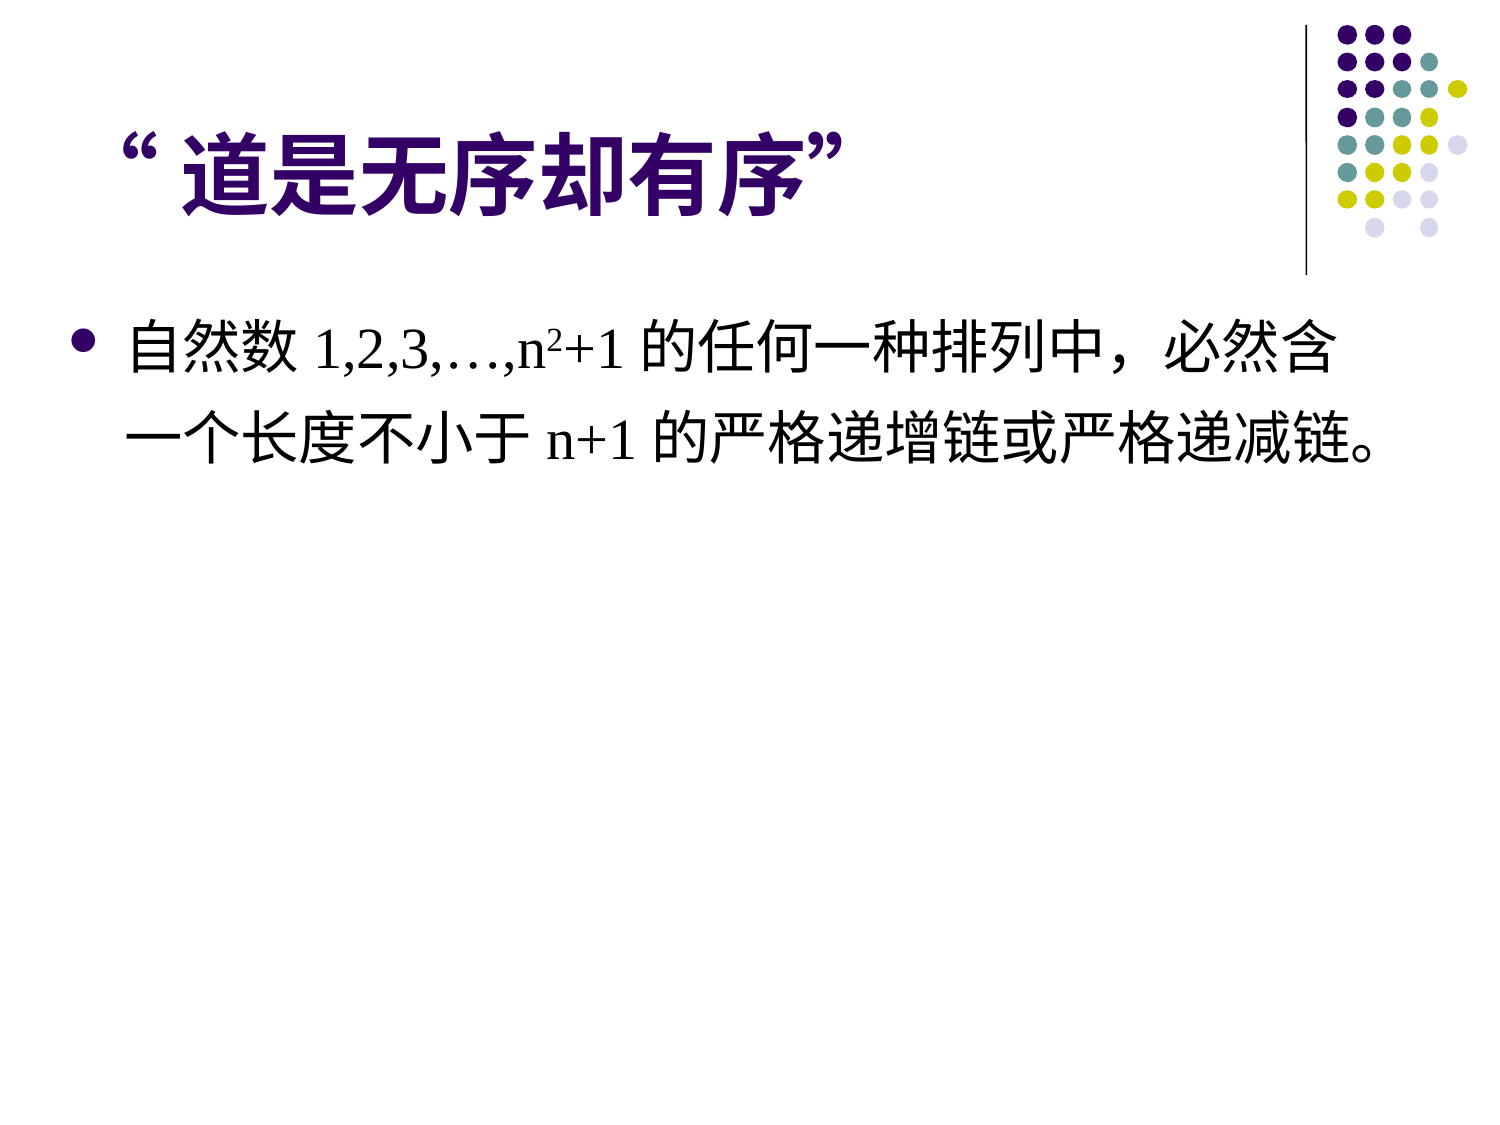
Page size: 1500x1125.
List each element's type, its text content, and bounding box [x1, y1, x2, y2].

title “道是无序却有序” [54, 64, 1210, 235]
list 自然数1,2,3,…,n2+1的任何一种排列中，必然含一个长度不小于n+1的严格递增链或严格递减链。 [53, 282, 1412, 824]
